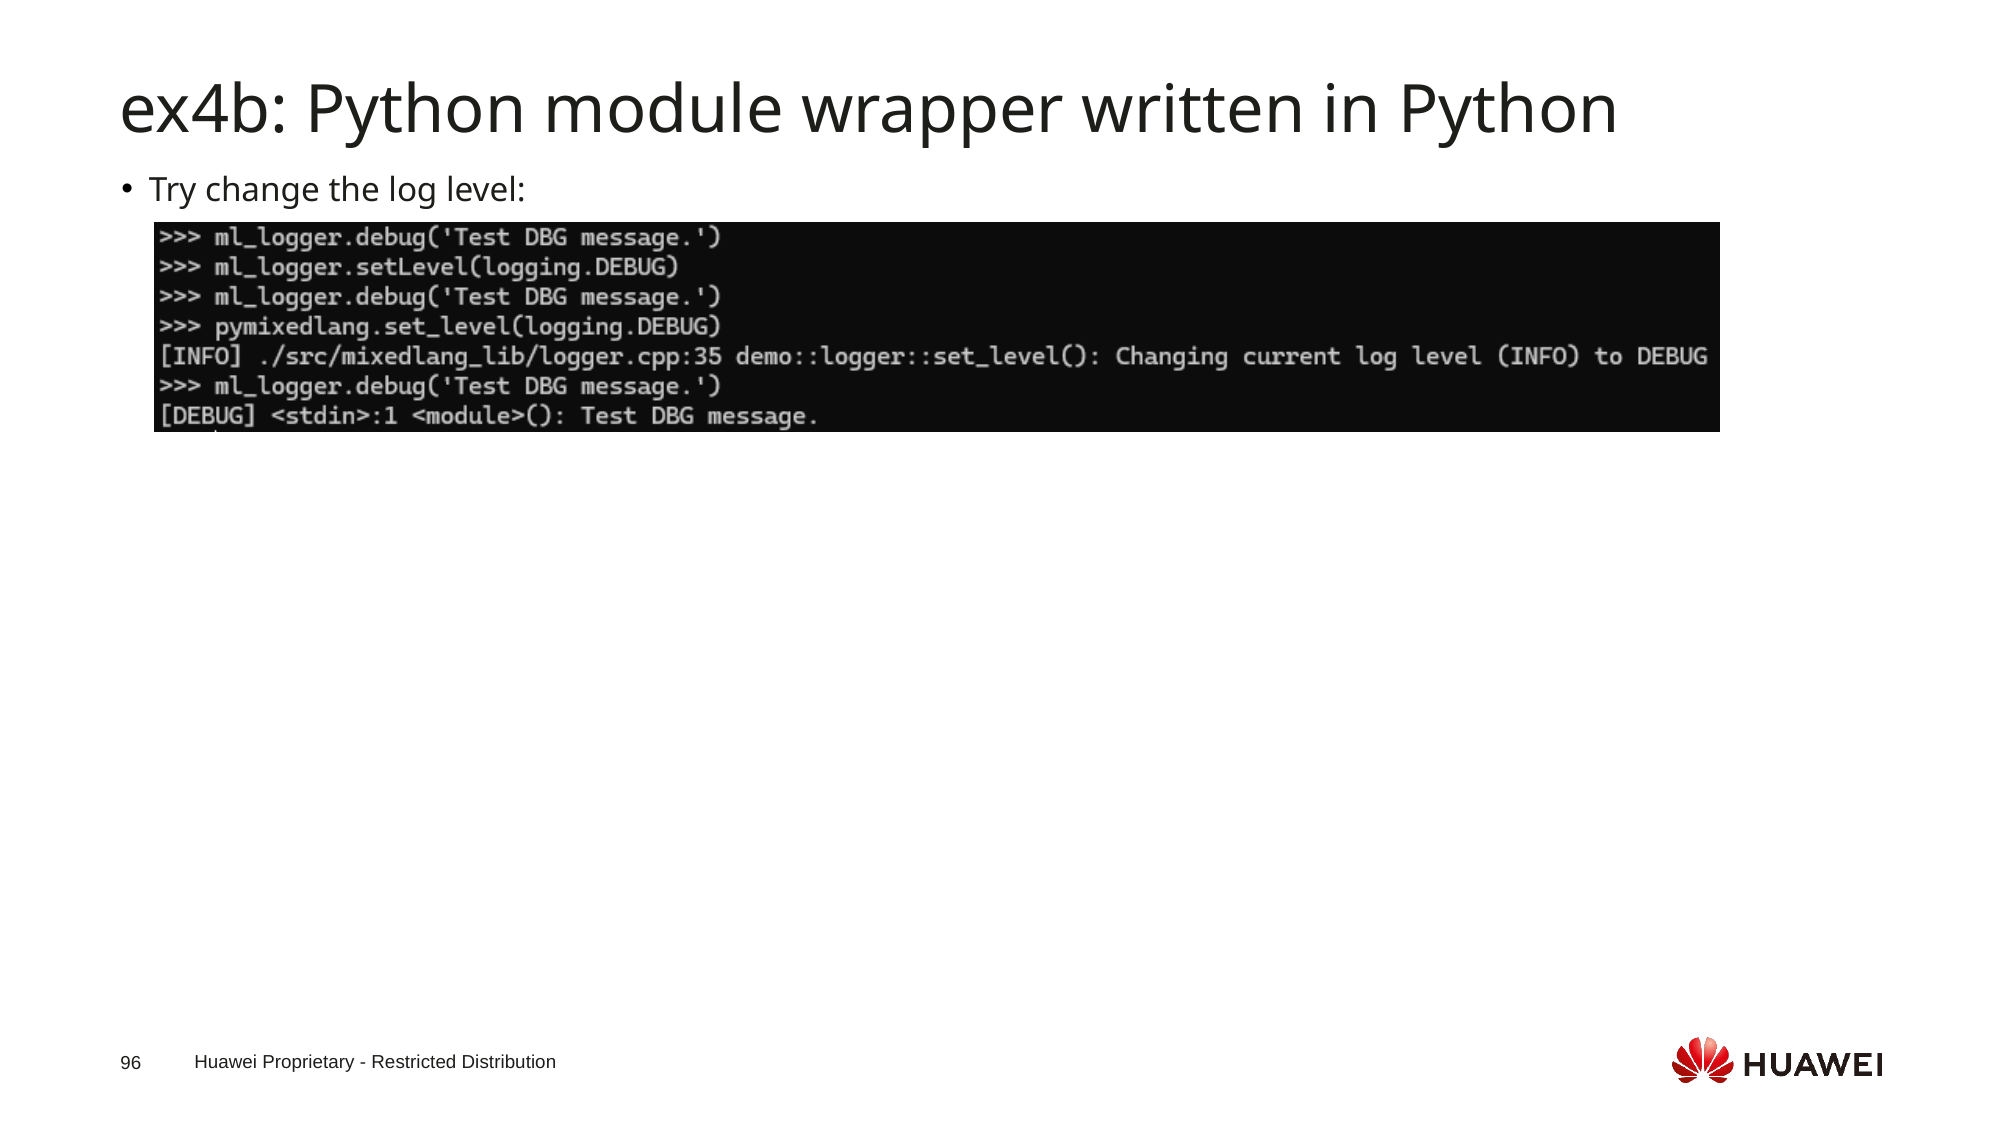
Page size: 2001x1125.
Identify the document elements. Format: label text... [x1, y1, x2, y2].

subtitle ex4b: Python module wrapper written in Python [119, 74, 1882, 168]
list Try change the log level: [119, 167, 1777, 1003]
picture [154, 222, 1720, 432]
picture [1672, 1037, 1882, 1083]
